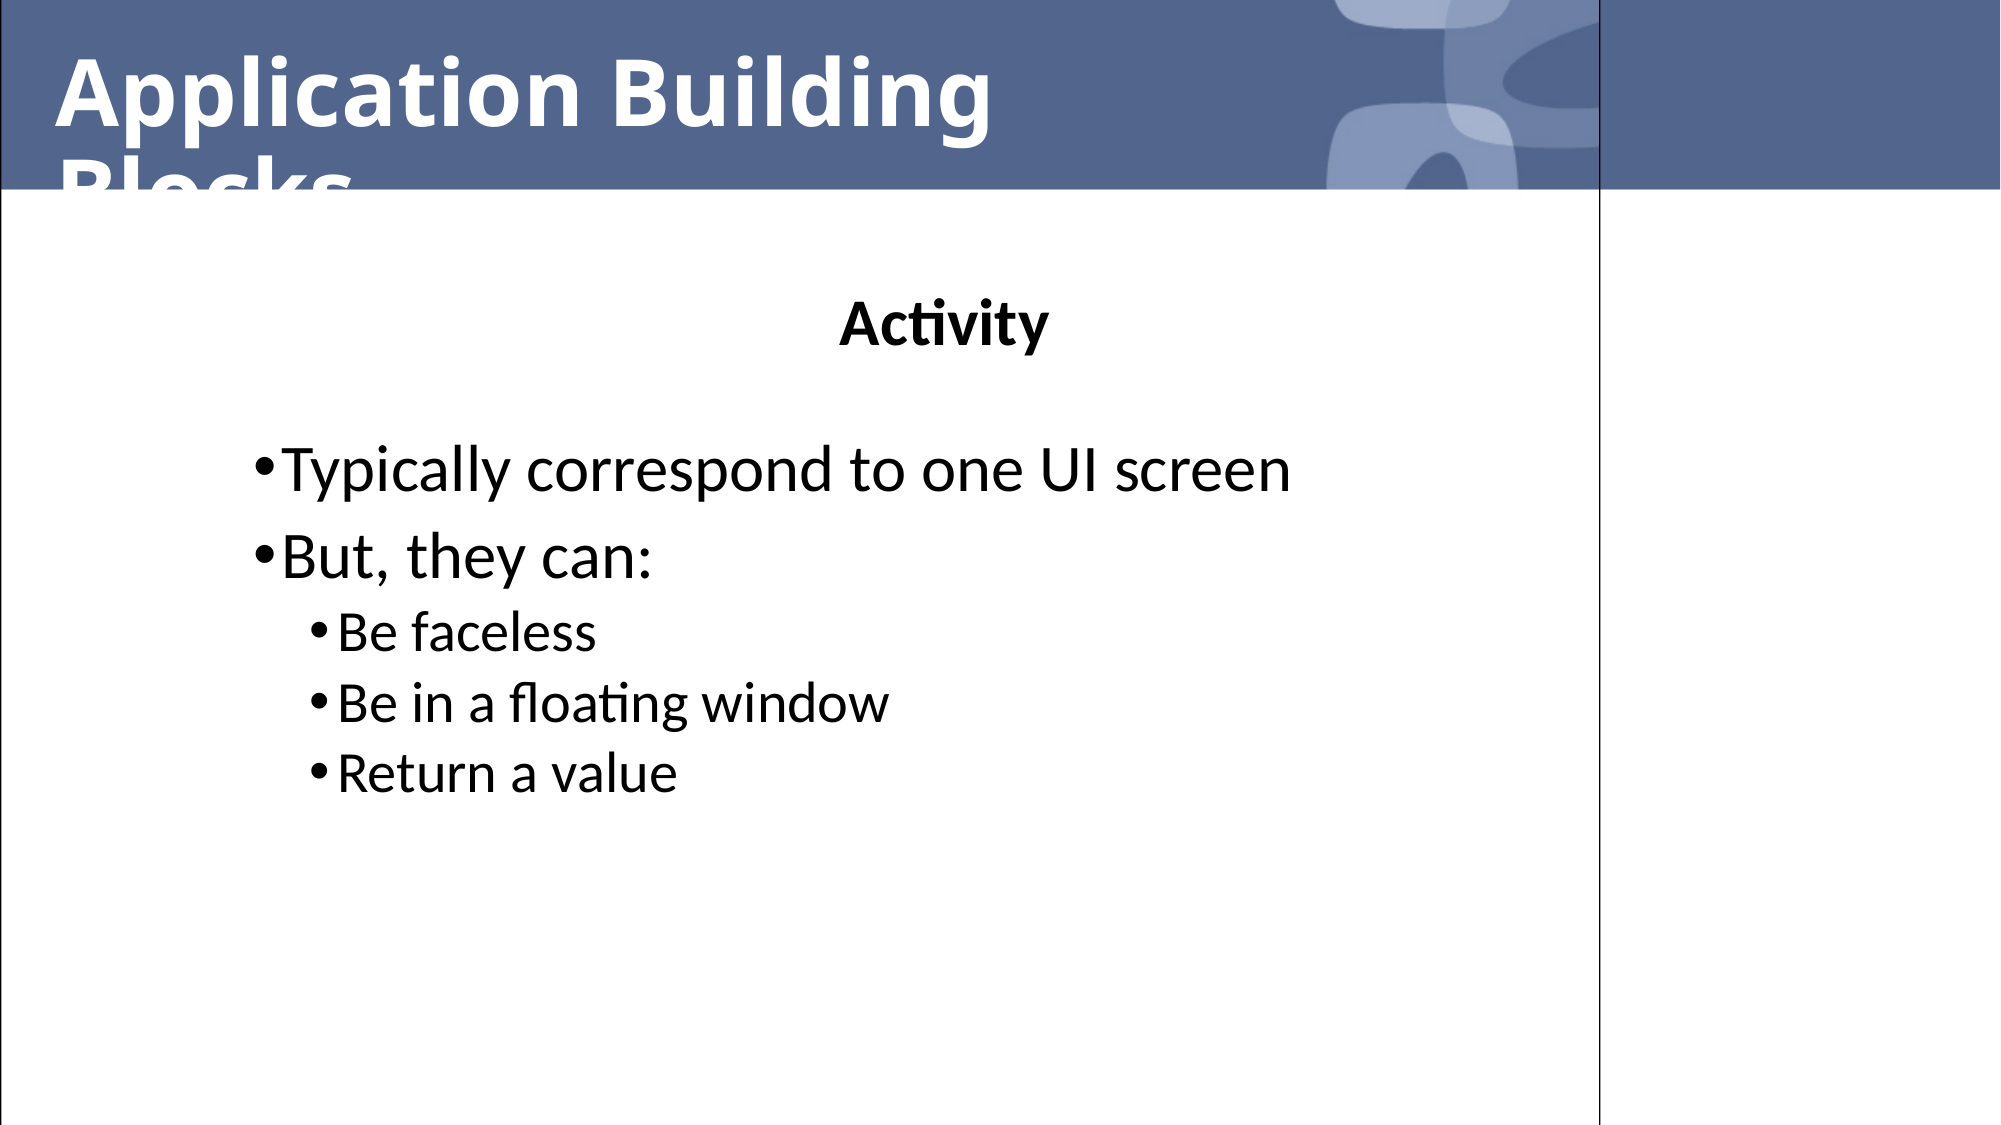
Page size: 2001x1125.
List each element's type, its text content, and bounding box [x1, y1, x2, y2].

text_box Activity [236, 279, 1654, 363]
picture [0, 0, 2001, 1125]
text_box Typically correspond to one UI screen But, they can: Be faceless Be in a floating window Return a value [236, 425, 1654, 771]
title Application Building Blocks [40, 37, 1335, 256]
